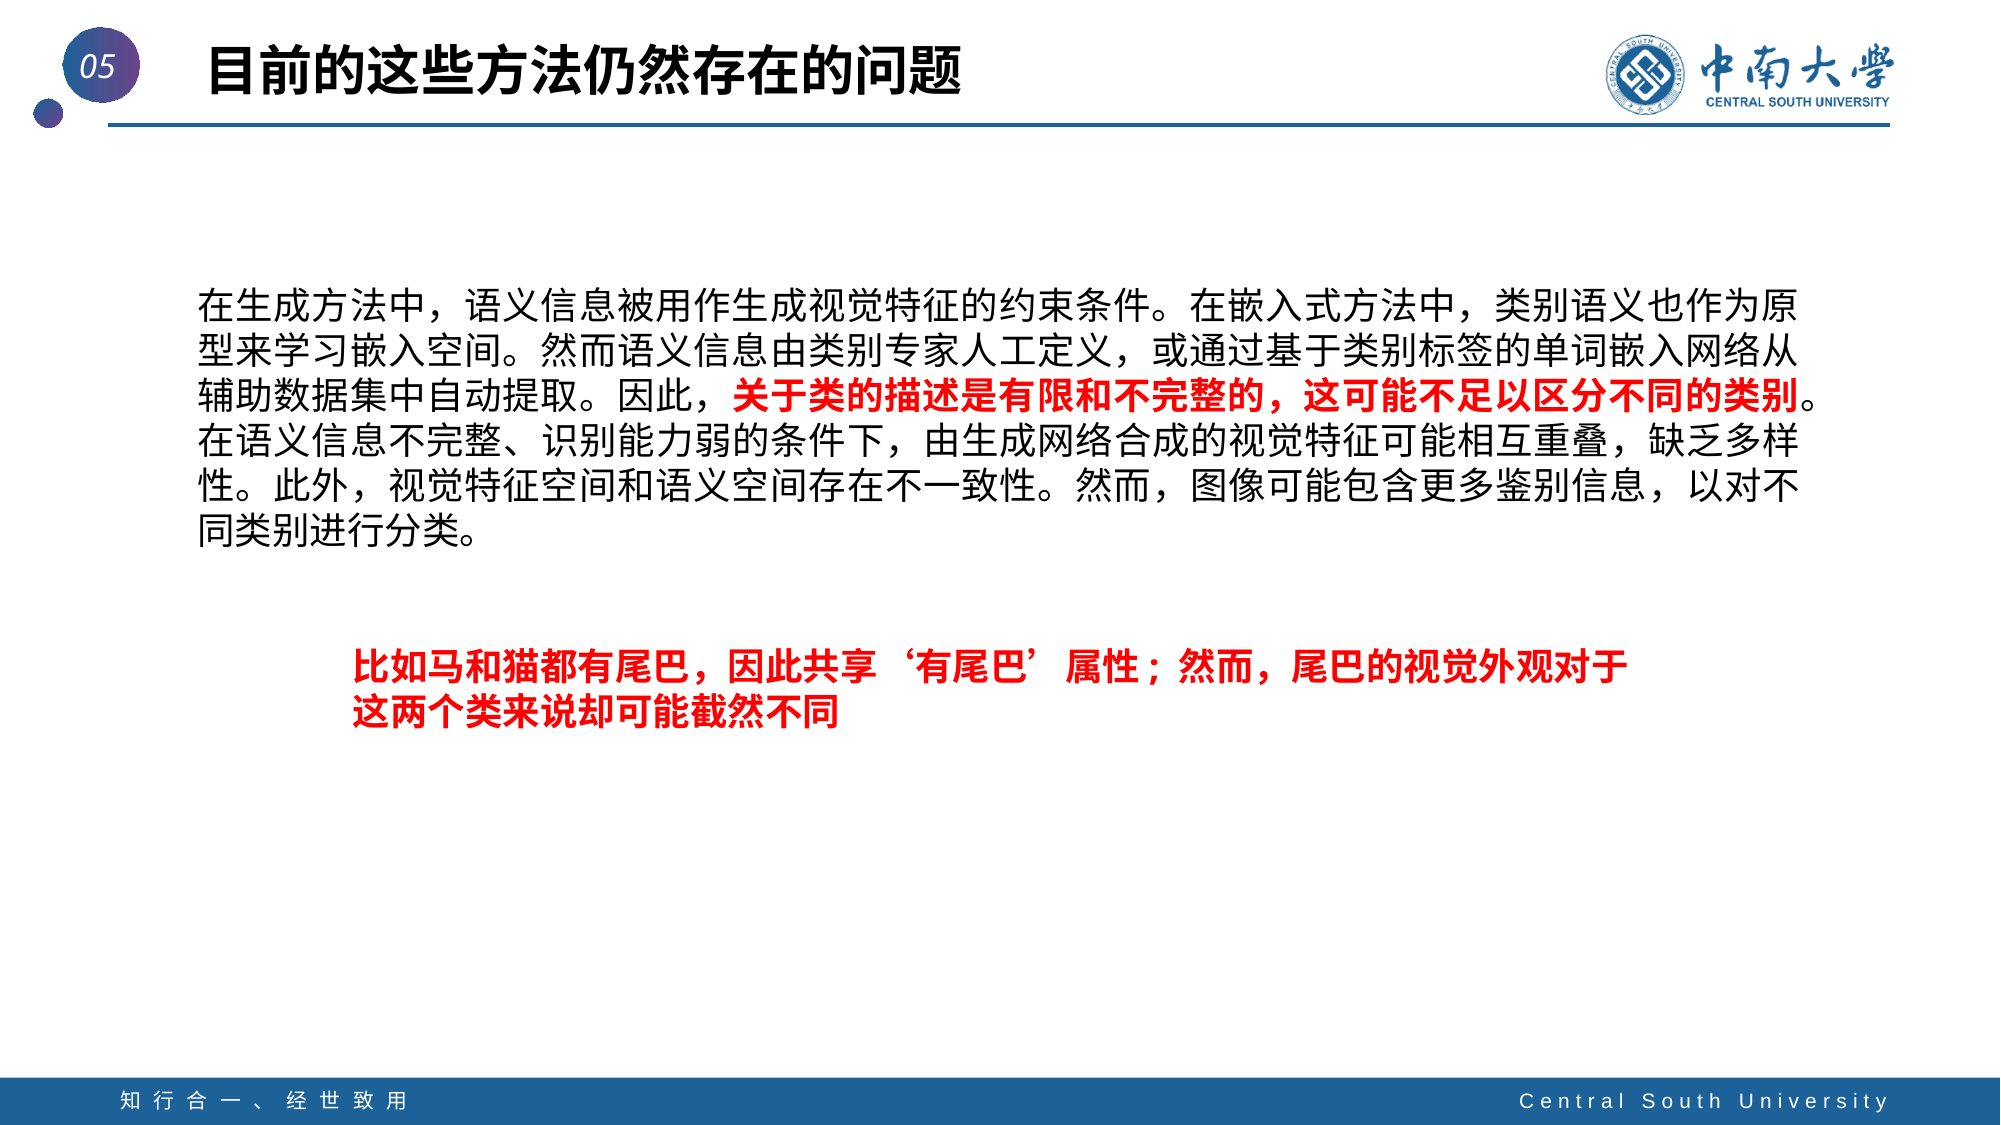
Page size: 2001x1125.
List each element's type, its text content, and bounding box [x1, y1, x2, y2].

text_box [0, 1077, 2000, 1125]
text_box 知行合一、经世致用 [105, 1080, 423, 1120]
text_box Central South University [1504, 1080, 1902, 1120]
text_box 比如马和猫都有尾巴，因此共享‘有尾巴’属性; 然而，尾巴的视觉外观对于这两个类来说却可能截然不同 [337, 635, 1661, 741]
text_box 目前的这些方法仍然存在的问题 [204, 26, 1096, 110]
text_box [33, 26, 153, 128]
text_box [158, 0, 1050, 118]
text_box 在生成方法中，语义信息被用作生成视觉特征的约束条件。在嵌入式方法中，类别语义也作为原型来学习嵌入空间。然而语义信息由类别专家人工定义，或通过基于类别标签的单词嵌入网络从辅助数据集中自动提取。因此，关于类的描述是有限和不完整的，这可能不足以区分不同的类别。在语义信息不完整、识别能力弱的条件下，由生成网络合成的视觉特征可能相互重叠，缺乏多样性。此外，视觉特征空间和语义空间存在不一致性。然而，图像可能包含更多鉴别信息，以对不同类别进行分类。 [182, 274, 1816, 560]
picture [1595, 28, 1907, 121]
